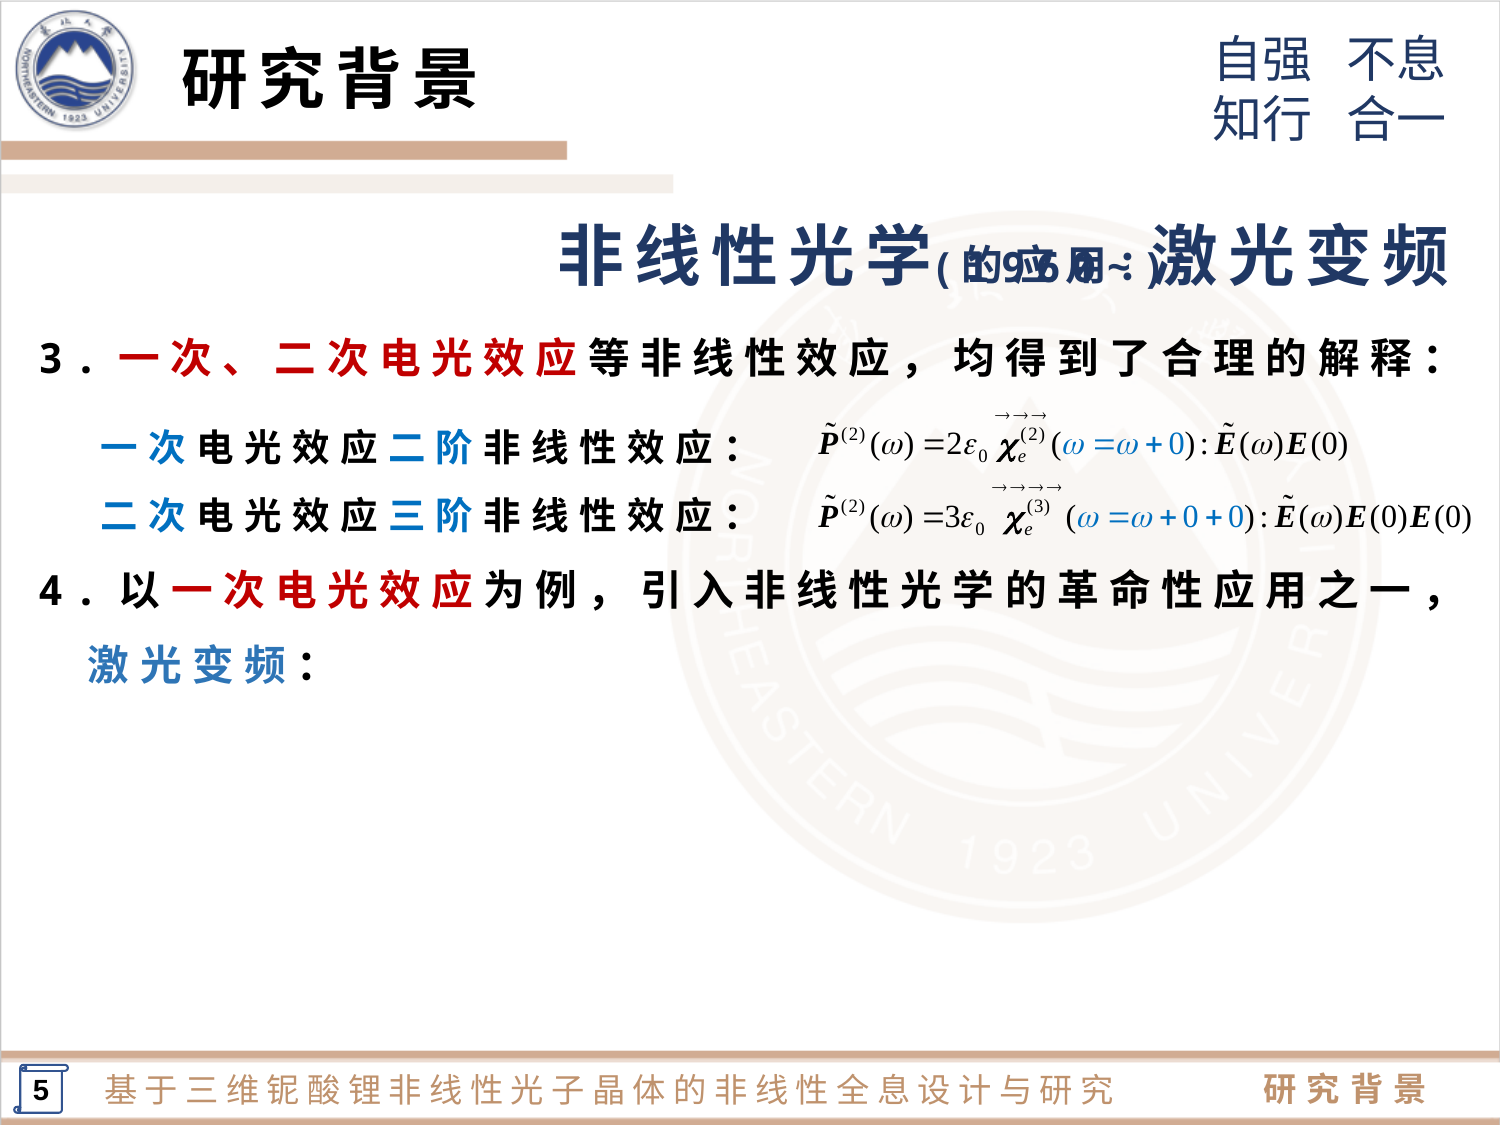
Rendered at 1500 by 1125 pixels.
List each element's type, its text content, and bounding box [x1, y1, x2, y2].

text_box 4.以一次电光效应为例，引入非线性光学的革命性应用之一， 激光变频： [23, 544, 1480, 697]
text_box 研究背景 [155, 46, 506, 126]
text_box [811, 398, 1356, 470]
text_box 非线性光学 [531, 222, 959, 302]
text_box 的应用： [901, 217, 1127, 297]
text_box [5, 1064, 77, 1114]
text_box 研究背景 [1240, 1068, 1450, 1117]
text_box 激光变频 [1127, 216, 1473, 302]
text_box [811, 471, 1479, 542]
picture [0, 0, 1500, 1125]
text_box (1960~) [889, 219, 1127, 299]
text_box 3.一次、二次电光效应等非线性效应，均得到了合理的解释： [23, 320, 1480, 390]
